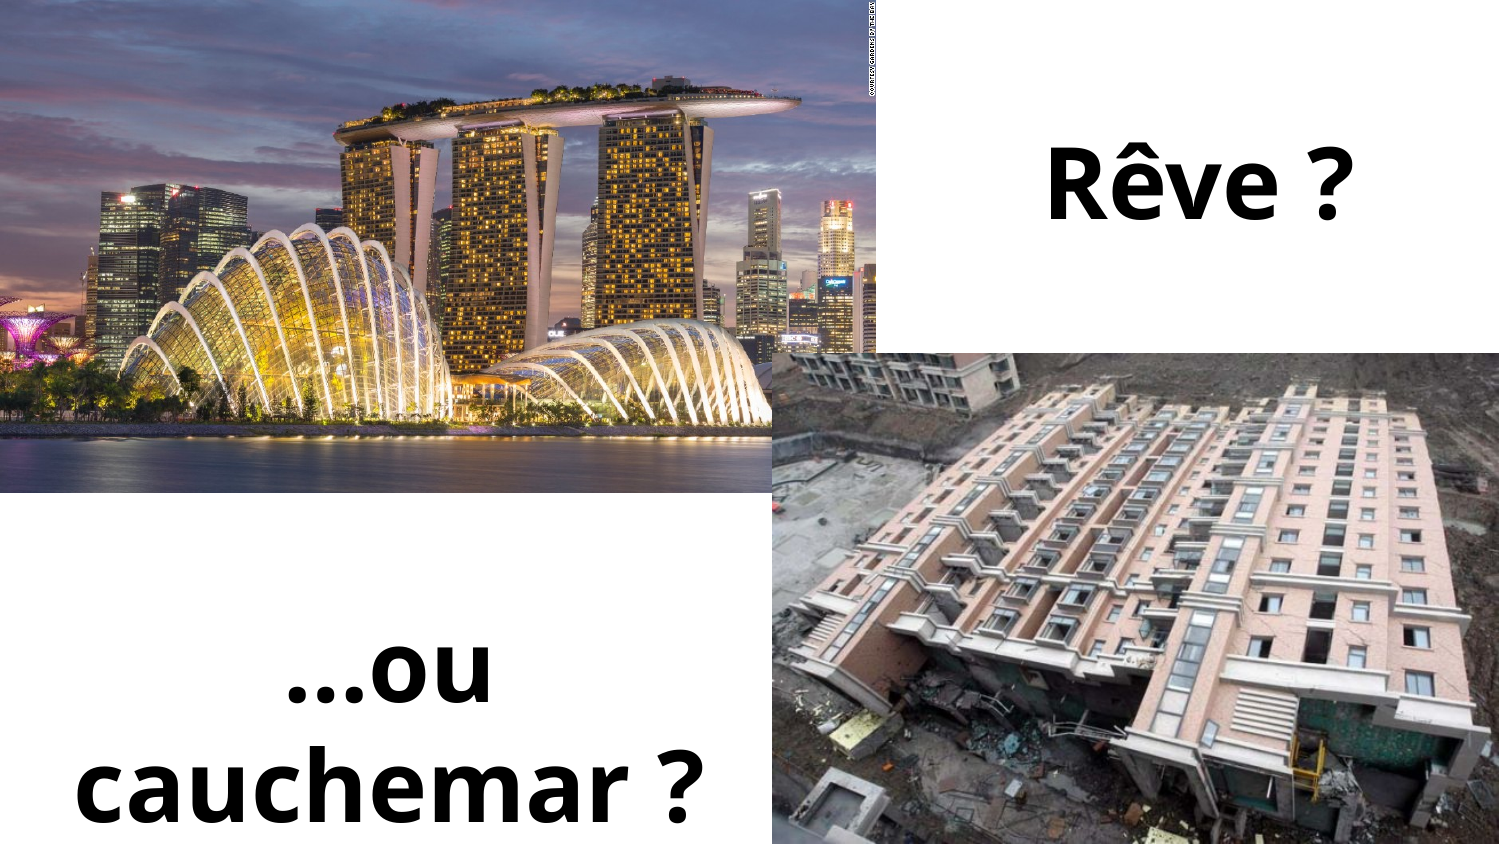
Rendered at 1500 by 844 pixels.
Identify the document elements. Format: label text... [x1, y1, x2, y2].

text_box Rêve ? [924, 119, 1474, 235]
picture [0, 0, 1499, 844]
text_box …ou cauchemar ? [29, 602, 750, 734]
